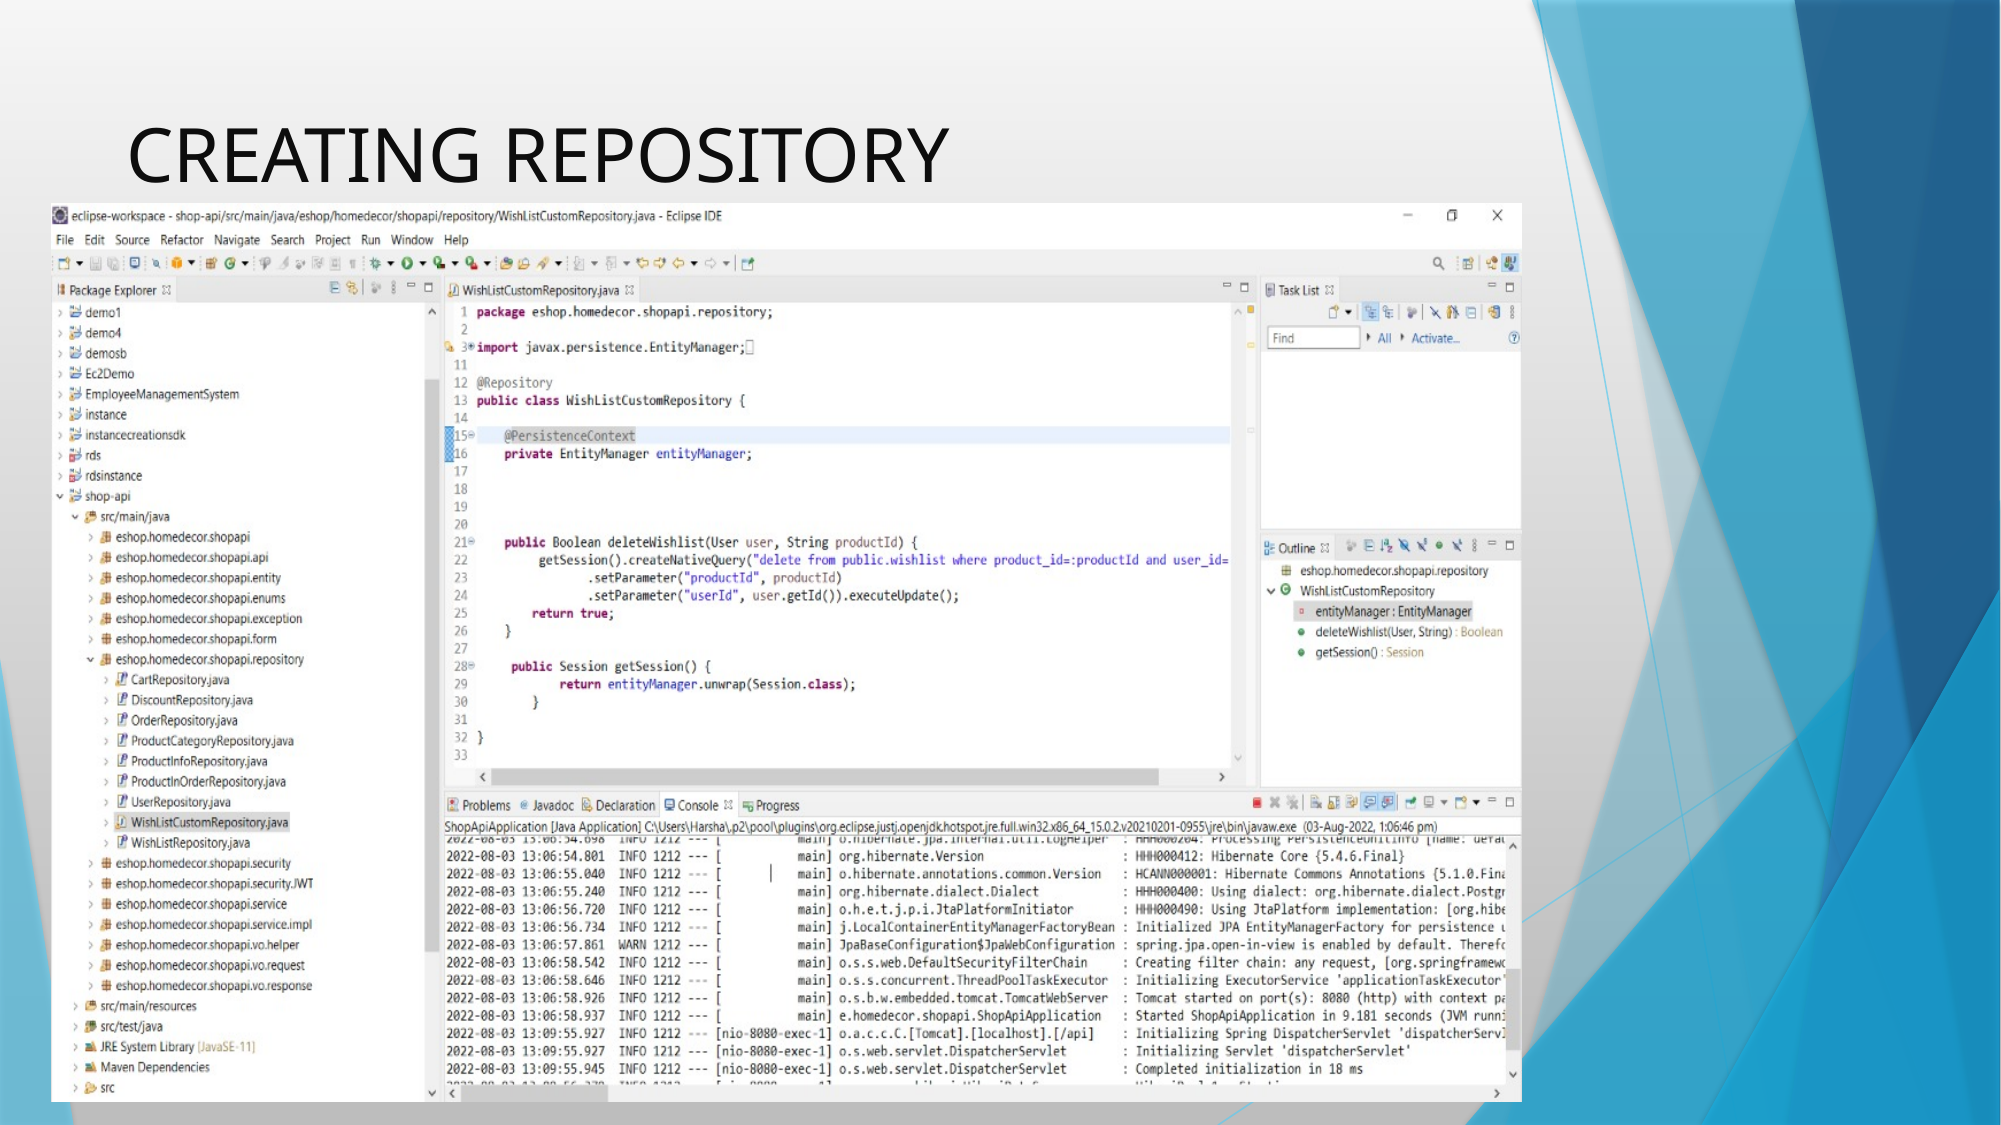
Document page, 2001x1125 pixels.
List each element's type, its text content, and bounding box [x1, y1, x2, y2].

title CREATING REPOSITORY [111, 99, 1522, 202]
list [50, 202, 1522, 1103]
